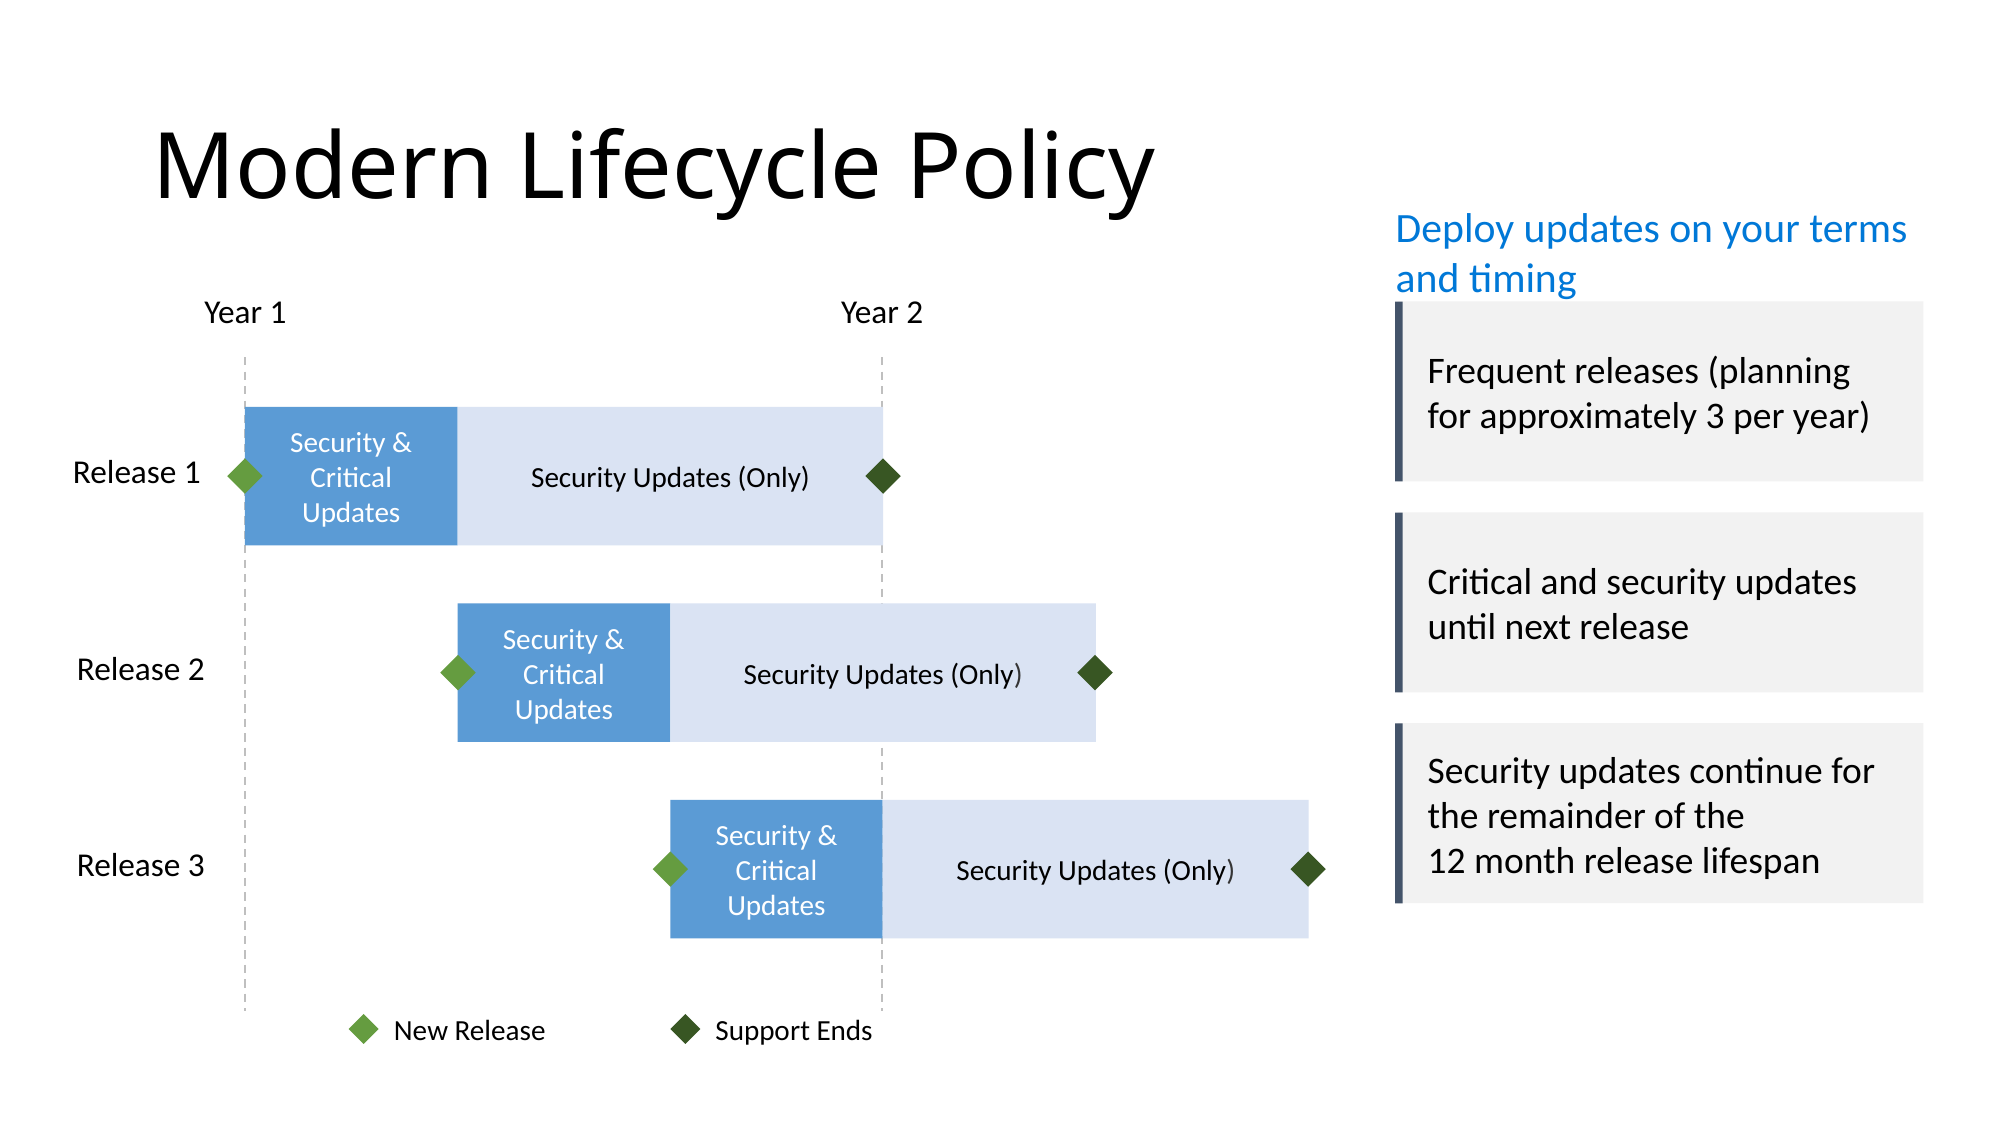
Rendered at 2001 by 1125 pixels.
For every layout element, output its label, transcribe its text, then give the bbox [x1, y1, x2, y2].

text_box Release 2 [61, 639, 220, 695]
text_box Release 3 [61, 836, 220, 891]
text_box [652, 799, 1326, 939]
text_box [670, 1000, 951, 1058]
title Modern Lifecycle Policy [137, 59, 1863, 278]
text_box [440, 603, 1113, 742]
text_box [227, 406, 901, 546]
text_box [348, 1000, 629, 1058]
text_box Year 1 [189, 282, 302, 338]
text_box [1395, 200, 1926, 904]
text_box Year 2 [826, 282, 939, 338]
text_box Release 1 [58, 443, 216, 498]
